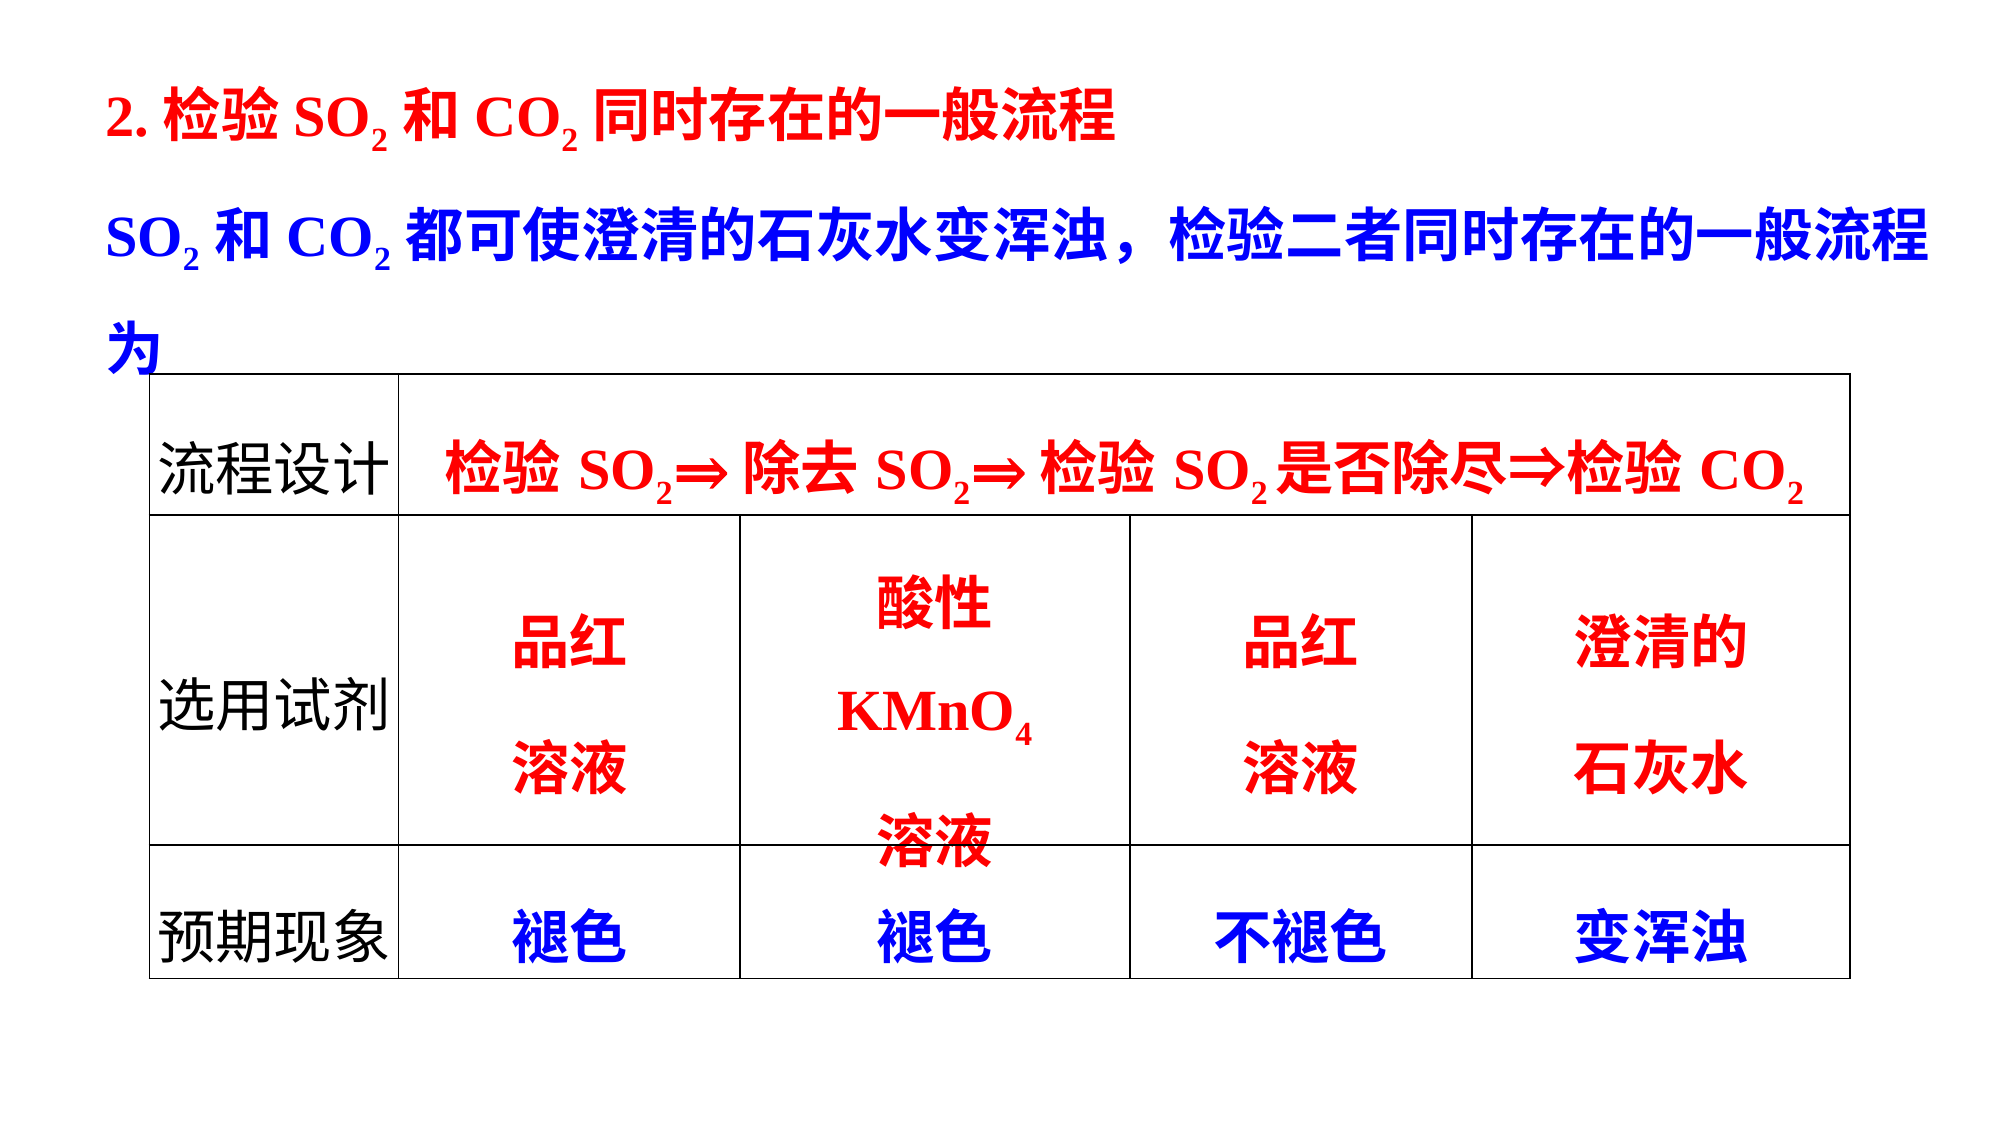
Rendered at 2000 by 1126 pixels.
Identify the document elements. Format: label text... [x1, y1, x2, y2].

table_cell 预期现象 [150, 846, 398, 978]
table_cell 品红 溶液 [399, 516, 739, 844]
table_cell 不褪色 [1131, 846, 1471, 978]
table_header 检验SO2⇒除去SO2⇒检验SO2是否除尽⇒检验CO2 [399, 375, 1849, 514]
table_cell 品红 溶液 [1131, 516, 1471, 844]
text_box 2.检验SO2和CO2同时存在的一般流程 SO2和CO2都可使澄清的石灰水变浑浊，检验二者同时存在的一般流程为 [90, 31, 1945, 390]
table_cell 酸性 KMnO4 溶液 [741, 516, 1129, 844]
table_cell 选用试剂 [150, 516, 398, 844]
table_cell 褪色 [399, 846, 739, 978]
table_cell 变浑浊 [1473, 846, 1849, 978]
table_cell 褪色 [741, 846, 1129, 978]
table_cell 澄清的 石灰水 [1473, 516, 1849, 844]
table_header 流程设计 [150, 375, 398, 514]
